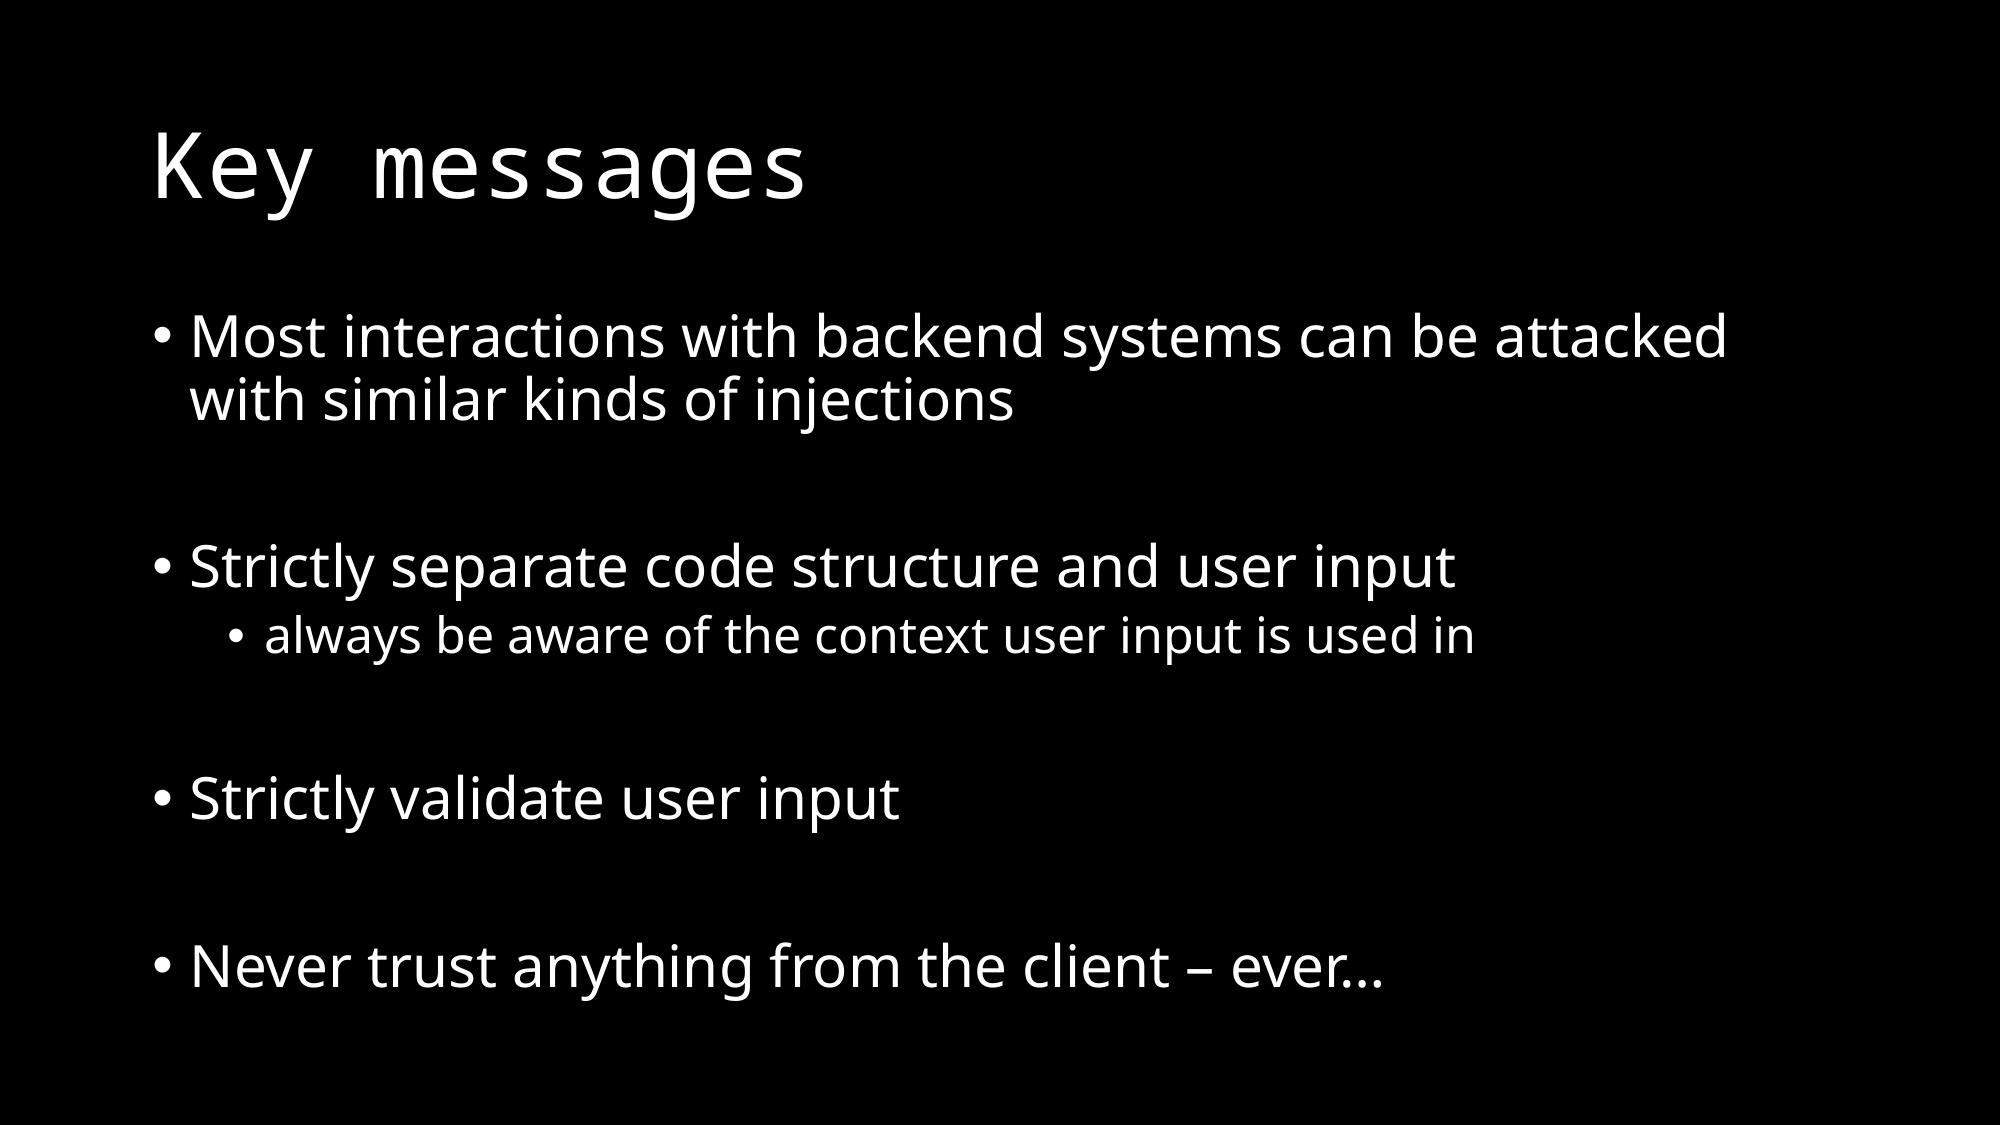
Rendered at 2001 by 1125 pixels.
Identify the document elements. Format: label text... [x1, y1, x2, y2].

list Most interactions with backend systems can be attacked with similar kinds of injections Strictly separate code structure and user input always be aware of the context user input is used in Strictly validate user input Never trust anything from the client – ever… [137, 299, 1863, 1014]
title Key messages [137, 59, 1863, 278]
